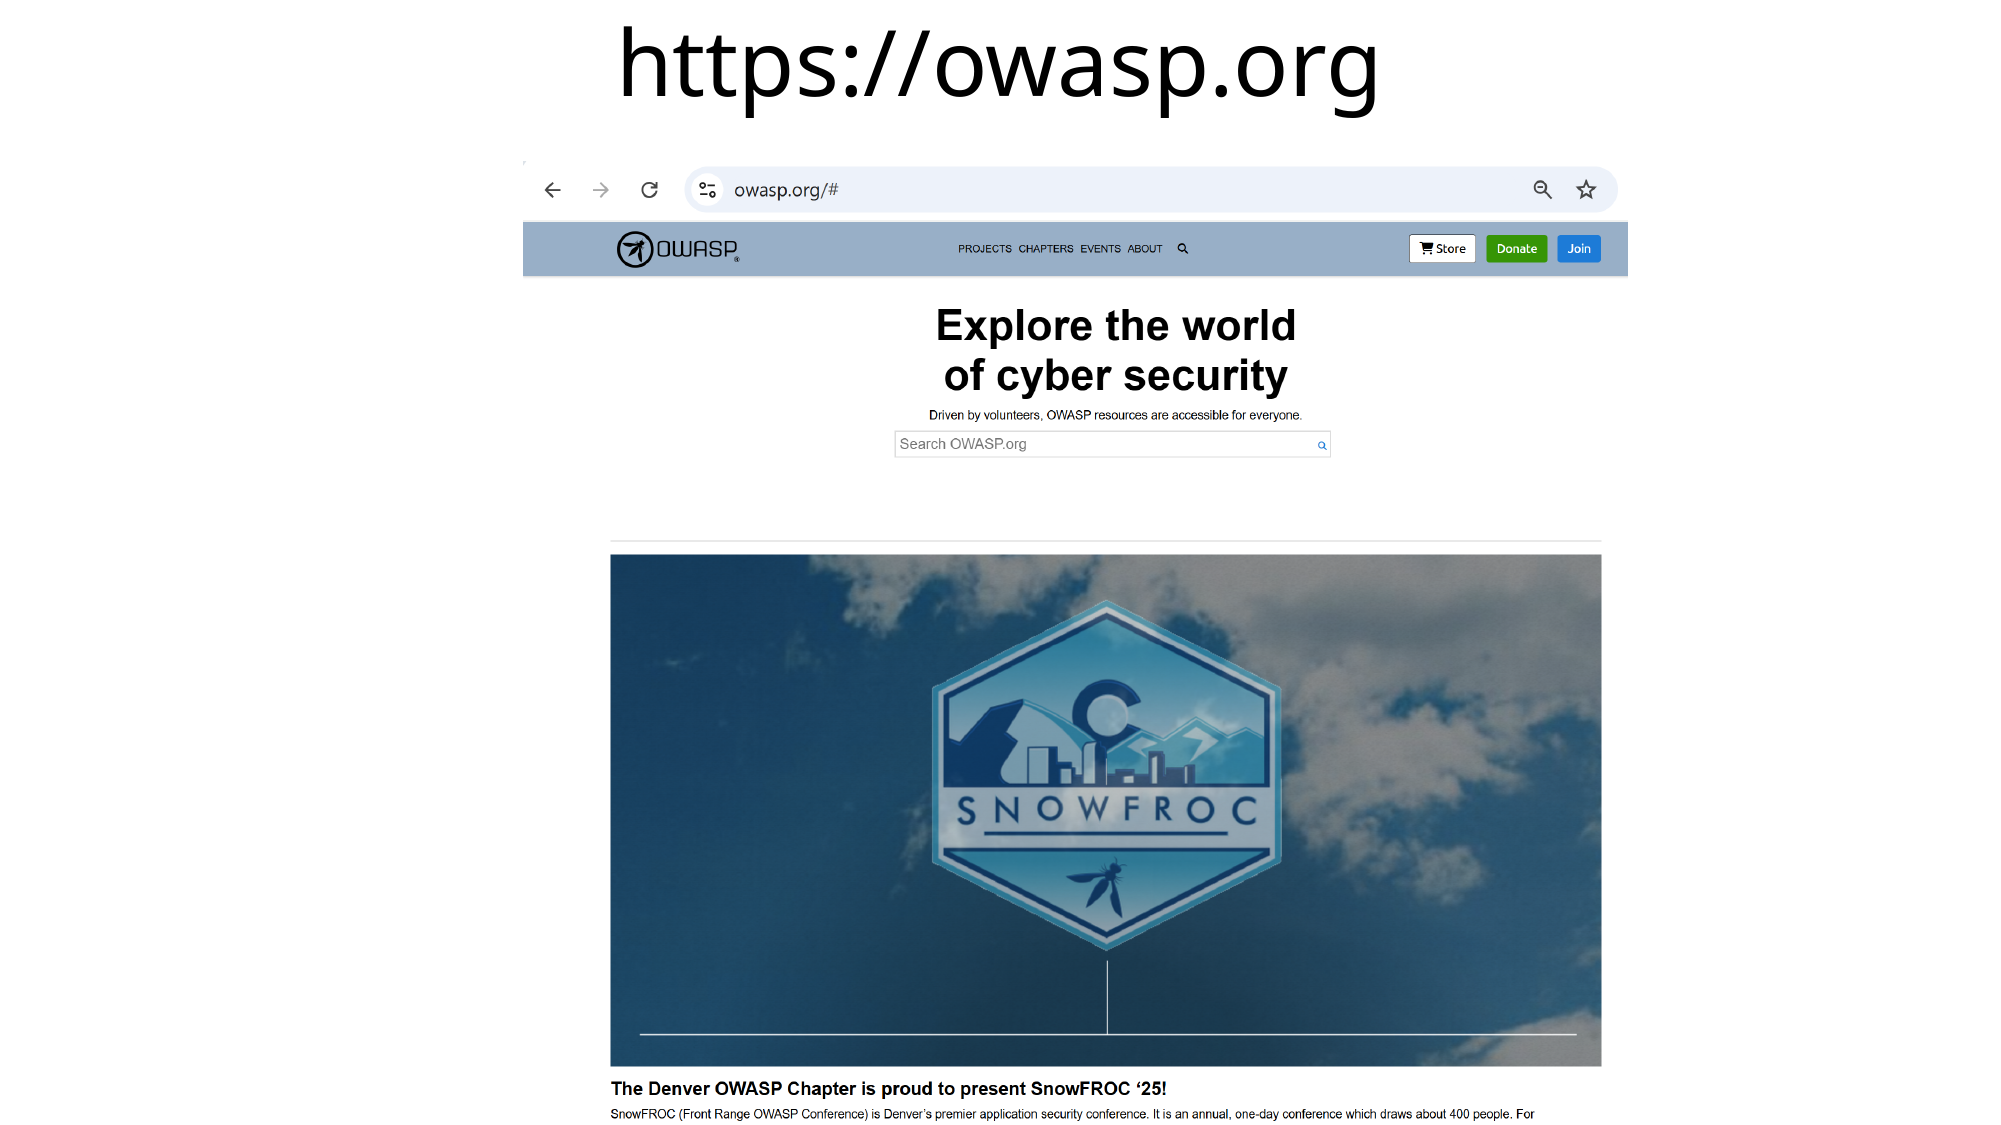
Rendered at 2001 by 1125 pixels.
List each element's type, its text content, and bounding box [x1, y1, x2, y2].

picture [523, 161, 1628, 1125]
title https://owasp.org [137, 11, 1863, 123]
